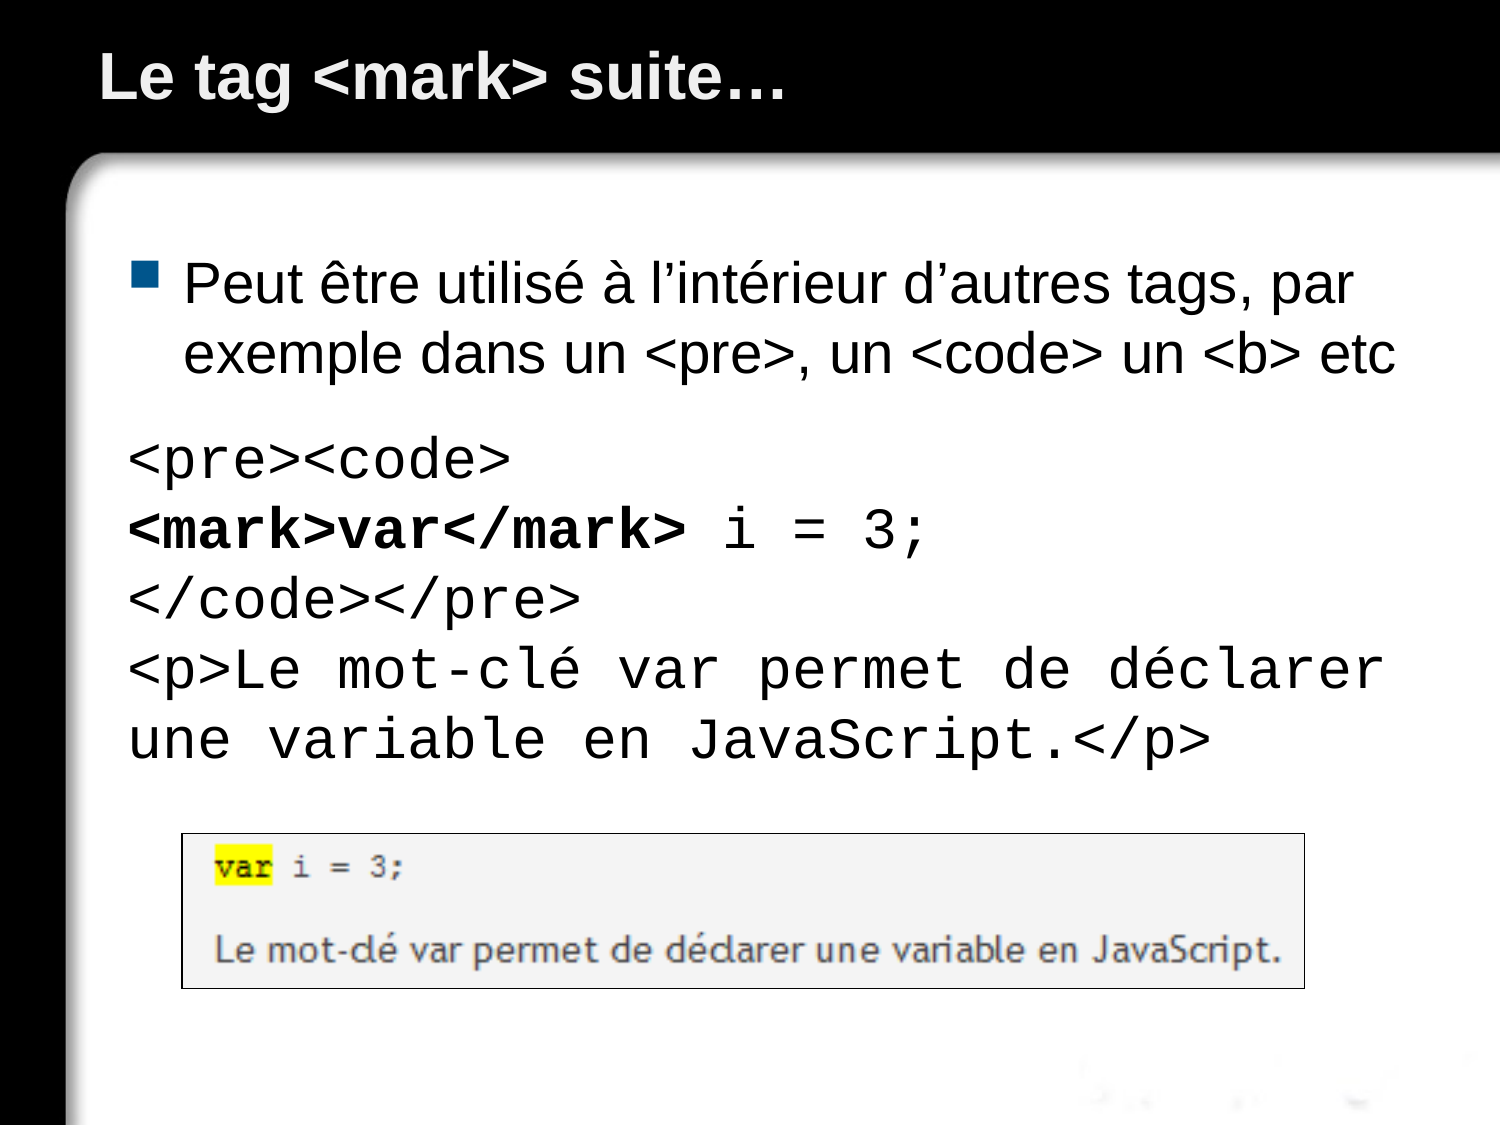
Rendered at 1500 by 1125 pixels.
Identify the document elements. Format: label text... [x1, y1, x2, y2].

picture [0, 0, 1500, 1125]
list Peut être utilisé à l’intérieur d’autres tags, par exemple dans un <pre>, un <code> un <b> etc <pre><code> <mark>var</mark> i = 3; </code></pre> <p>Le mot-clé var permet de déclarer une variable en JavaScript.</p> [112, 237, 1426, 1013]
title Le tag <mark> suite… [83, 28, 1472, 117]
